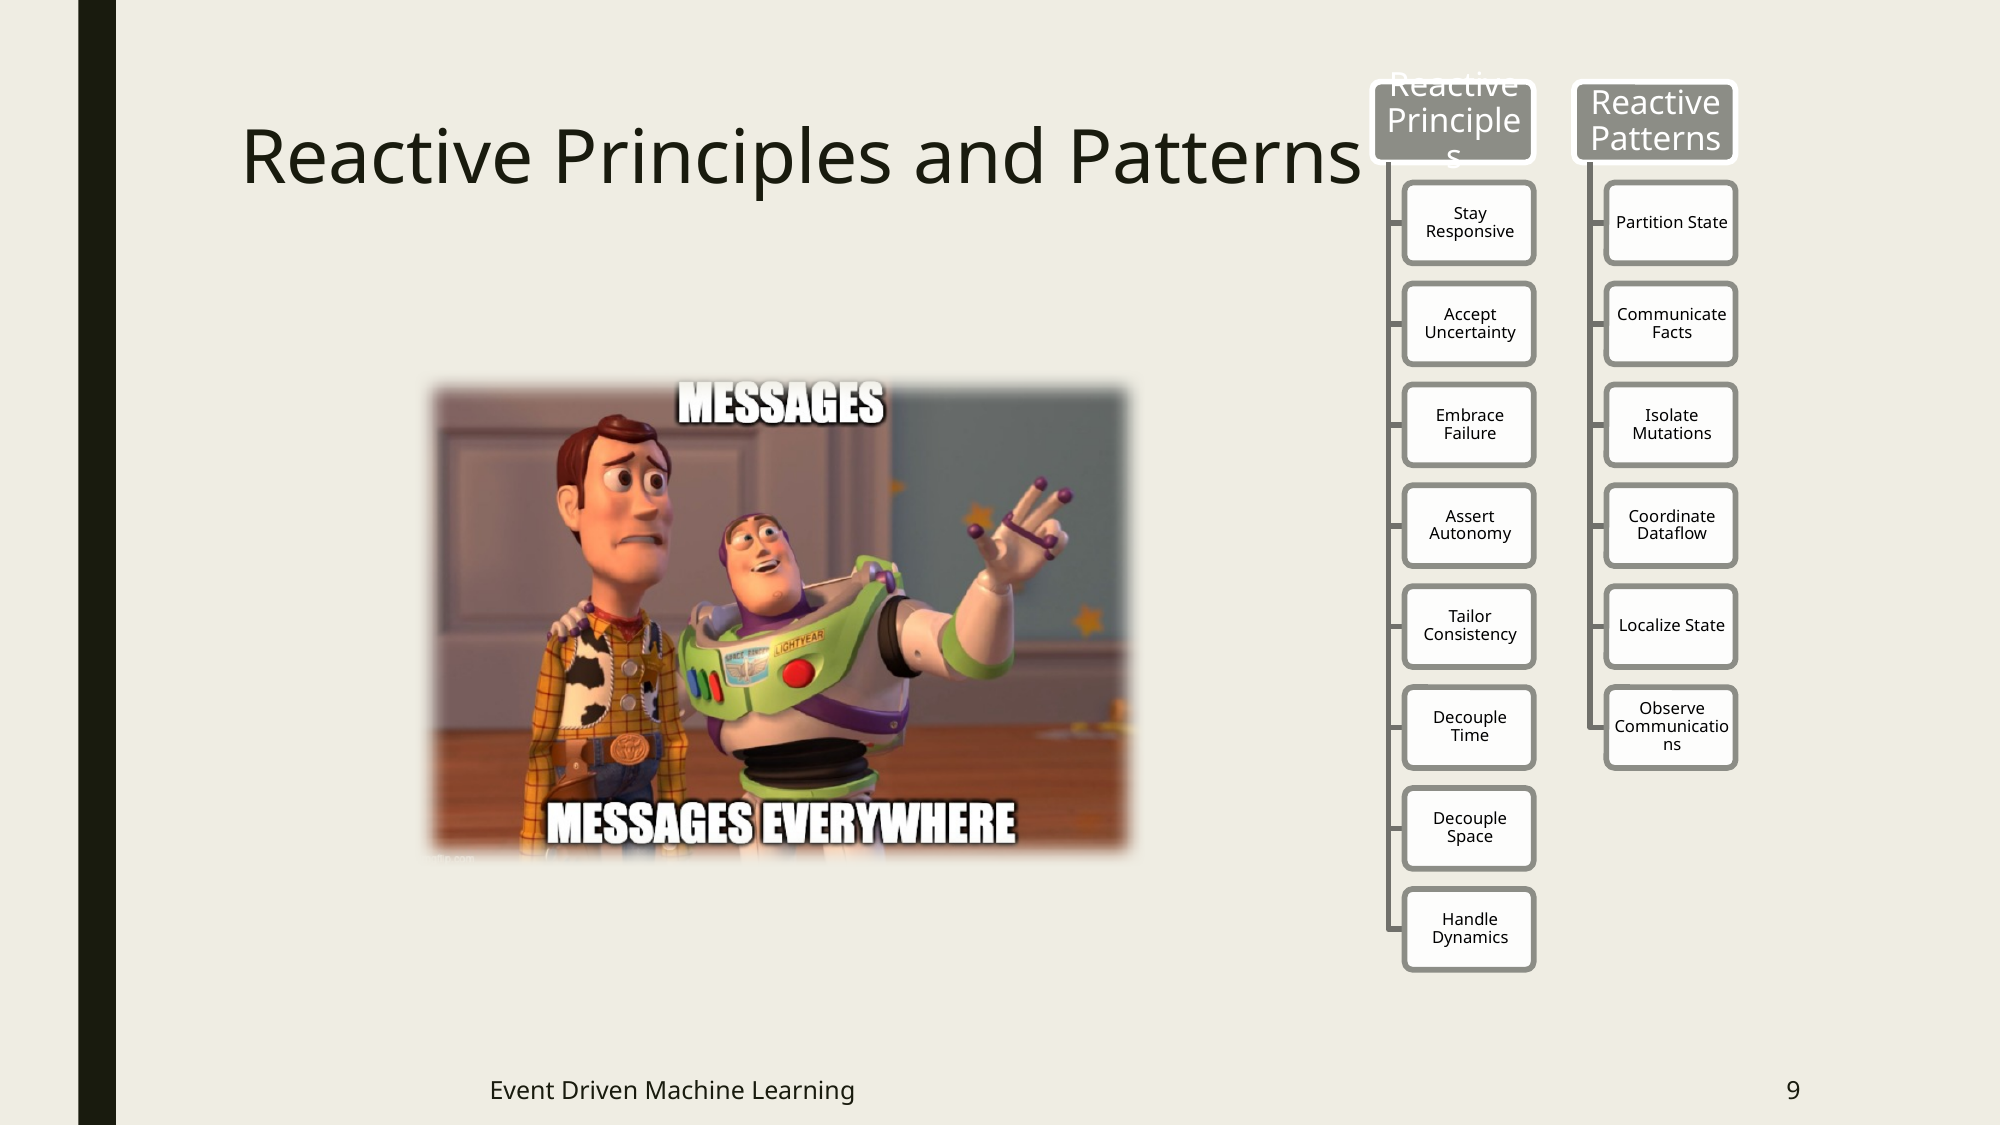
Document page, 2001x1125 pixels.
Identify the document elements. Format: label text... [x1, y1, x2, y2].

slide_number 8 [1553, 1058, 1816, 1125]
picture [415, 370, 1145, 867]
title Reactive Principles and Patterns [225, 112, 1268, 357]
footer Event Driven Machine Learning [474, 1058, 1505, 1125]
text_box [1268, 81, 1839, 971]
